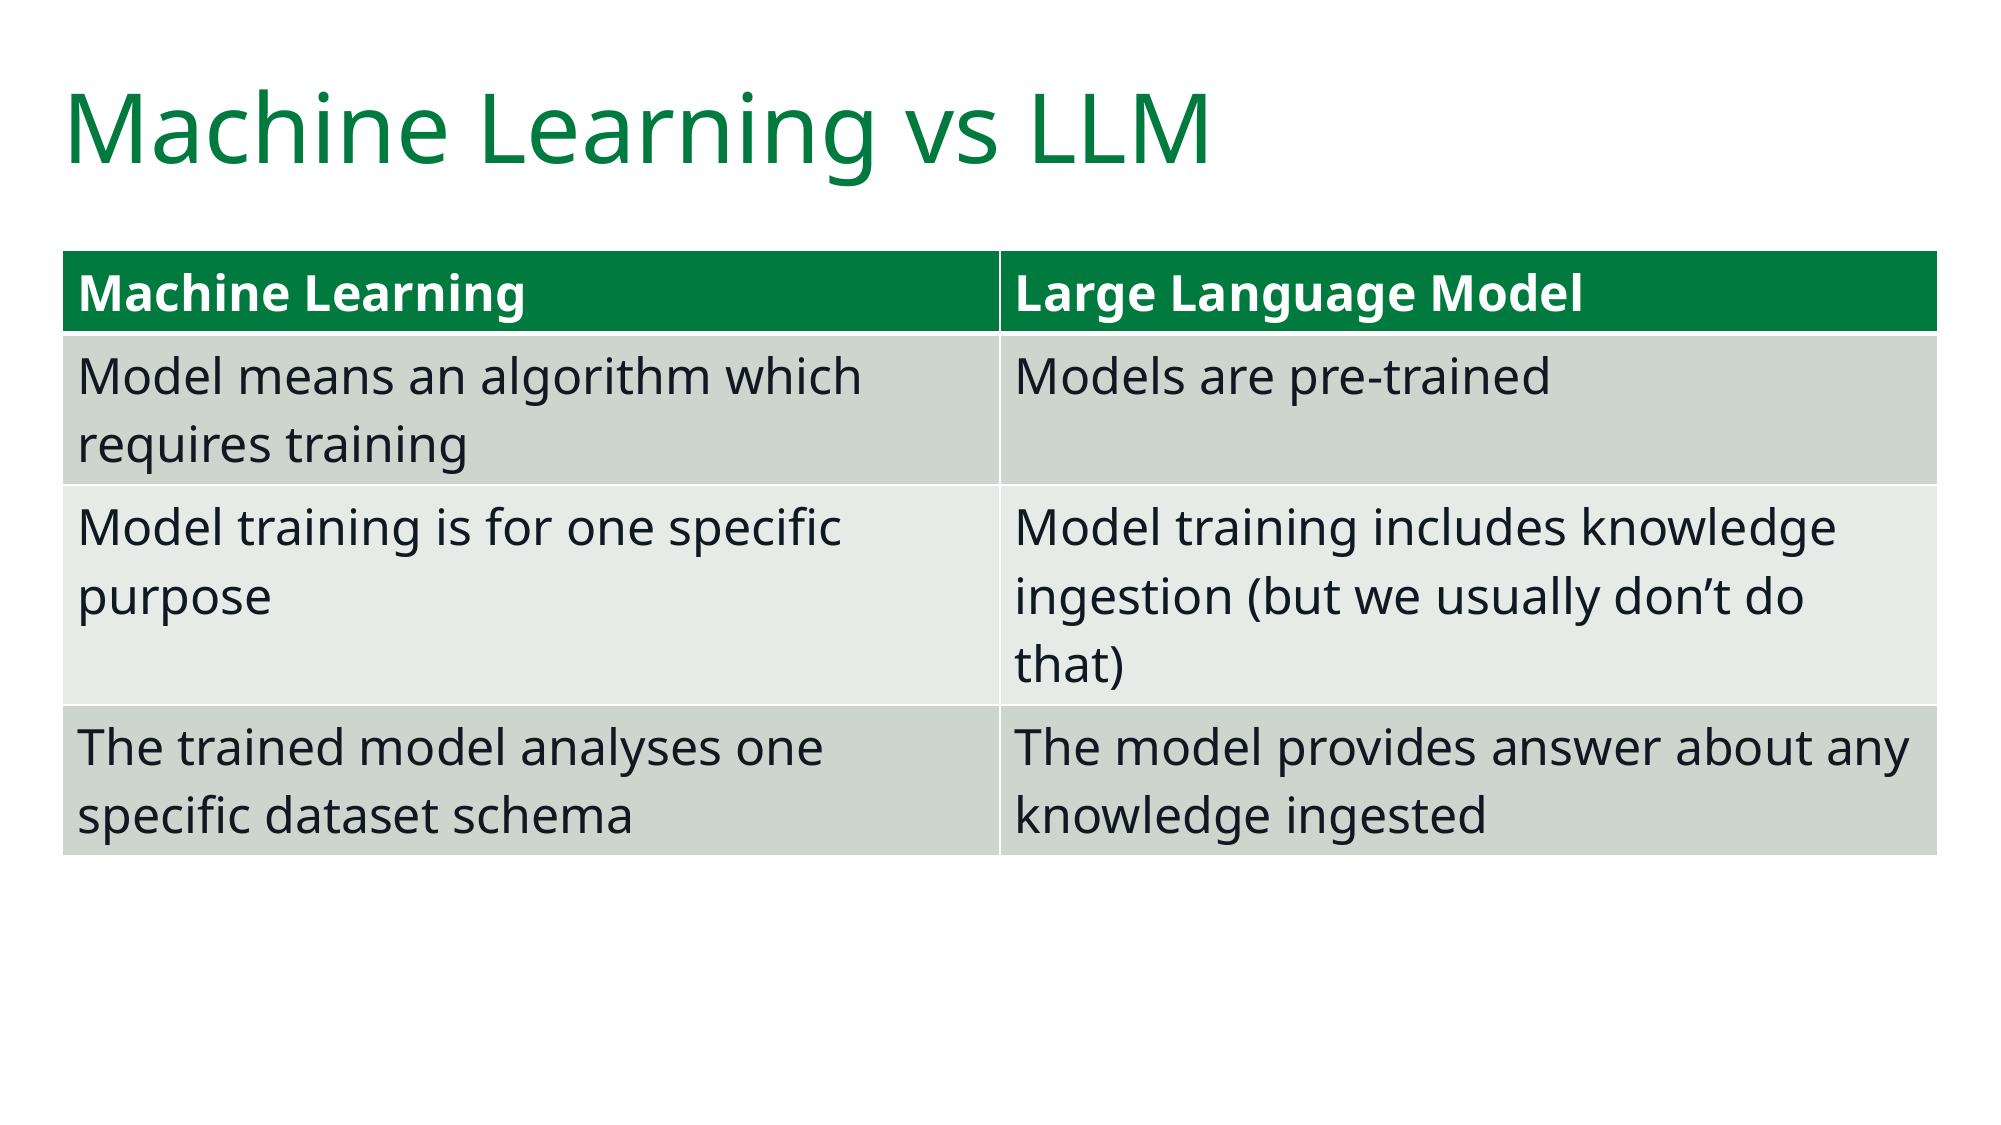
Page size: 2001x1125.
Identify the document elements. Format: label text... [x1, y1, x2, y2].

table_header Large Language Model [1001, 251, 1937, 331]
table_cell Model training includes knowledge ingestion (but we usually don’t do that) [1001, 486, 1937, 704]
table_cell The model provides answer about any knowledge ingested [1001, 706, 1937, 855]
table_cell Model means an algorithm which requires training [63, 336, 999, 484]
table_cell Model training is for one specific purpose [63, 486, 999, 704]
title Machine Learning vs LLM [62, 62, 1938, 188]
table_cell Models are pre-trained [1001, 336, 1937, 484]
table_cell The trained model analyses one specific dataset schema [63, 706, 999, 855]
table_header Machine Learning [63, 251, 999, 331]
